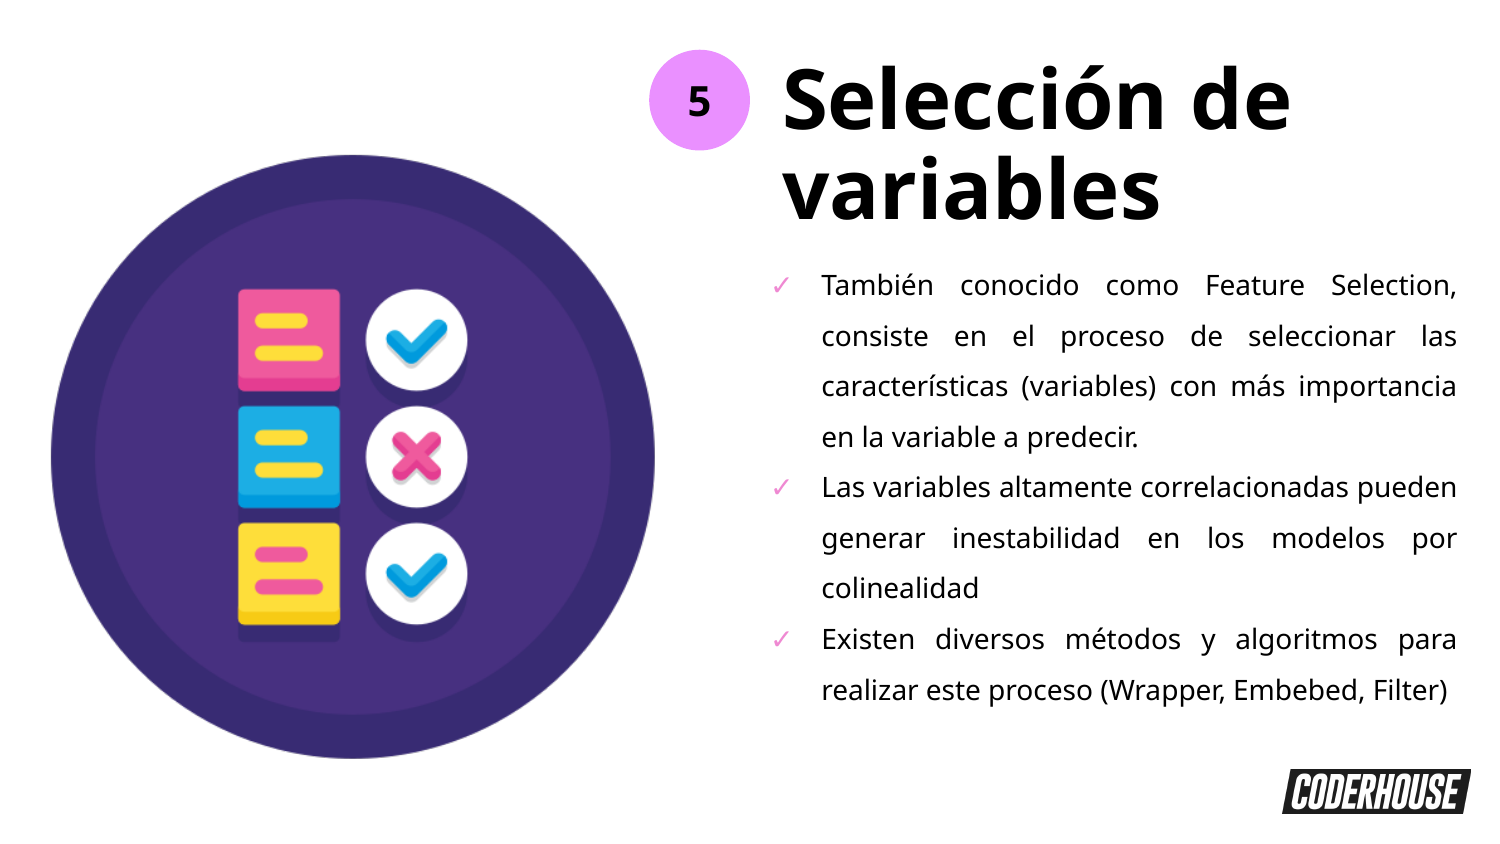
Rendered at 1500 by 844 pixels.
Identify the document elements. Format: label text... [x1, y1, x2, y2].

picture [30, 135, 675, 780]
text_box 5 [649, 49, 750, 151]
text_box También conocido como Feature Selection, consiste en el proceso de seleccionar las características (variables) con más importancia en la variable a predecir. Las variables altamente correlacionadas pueden generar inestabilidad en los modelos por colinealidad Existen diversos métodos y algoritmos para realizar este proceso (Wrapper, Embebed, Filter) [731, 201, 1474, 816]
text_box Selección de variables [767, 42, 1464, 158]
